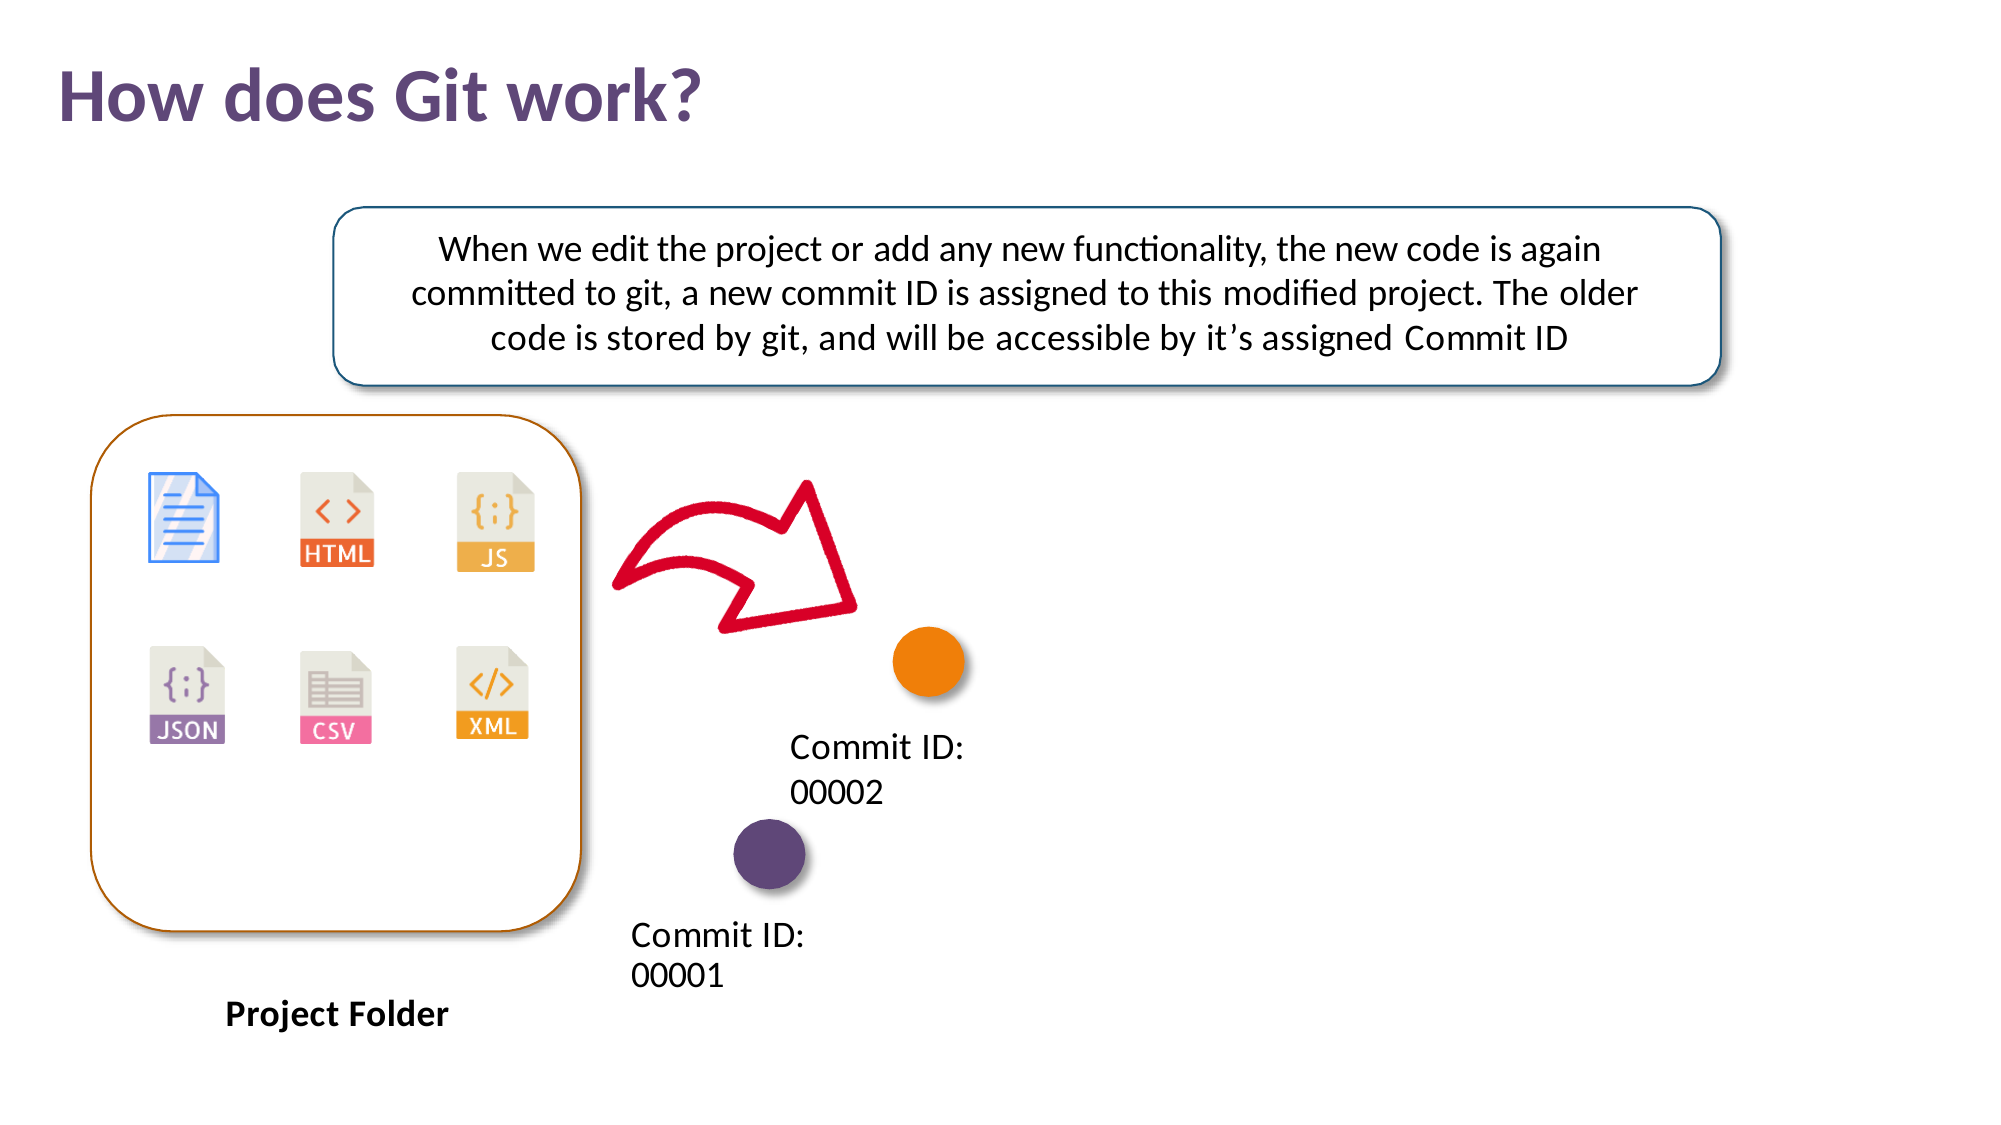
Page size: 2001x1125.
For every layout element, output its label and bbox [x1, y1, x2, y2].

text_box [0, 0, 1992, 1125]
